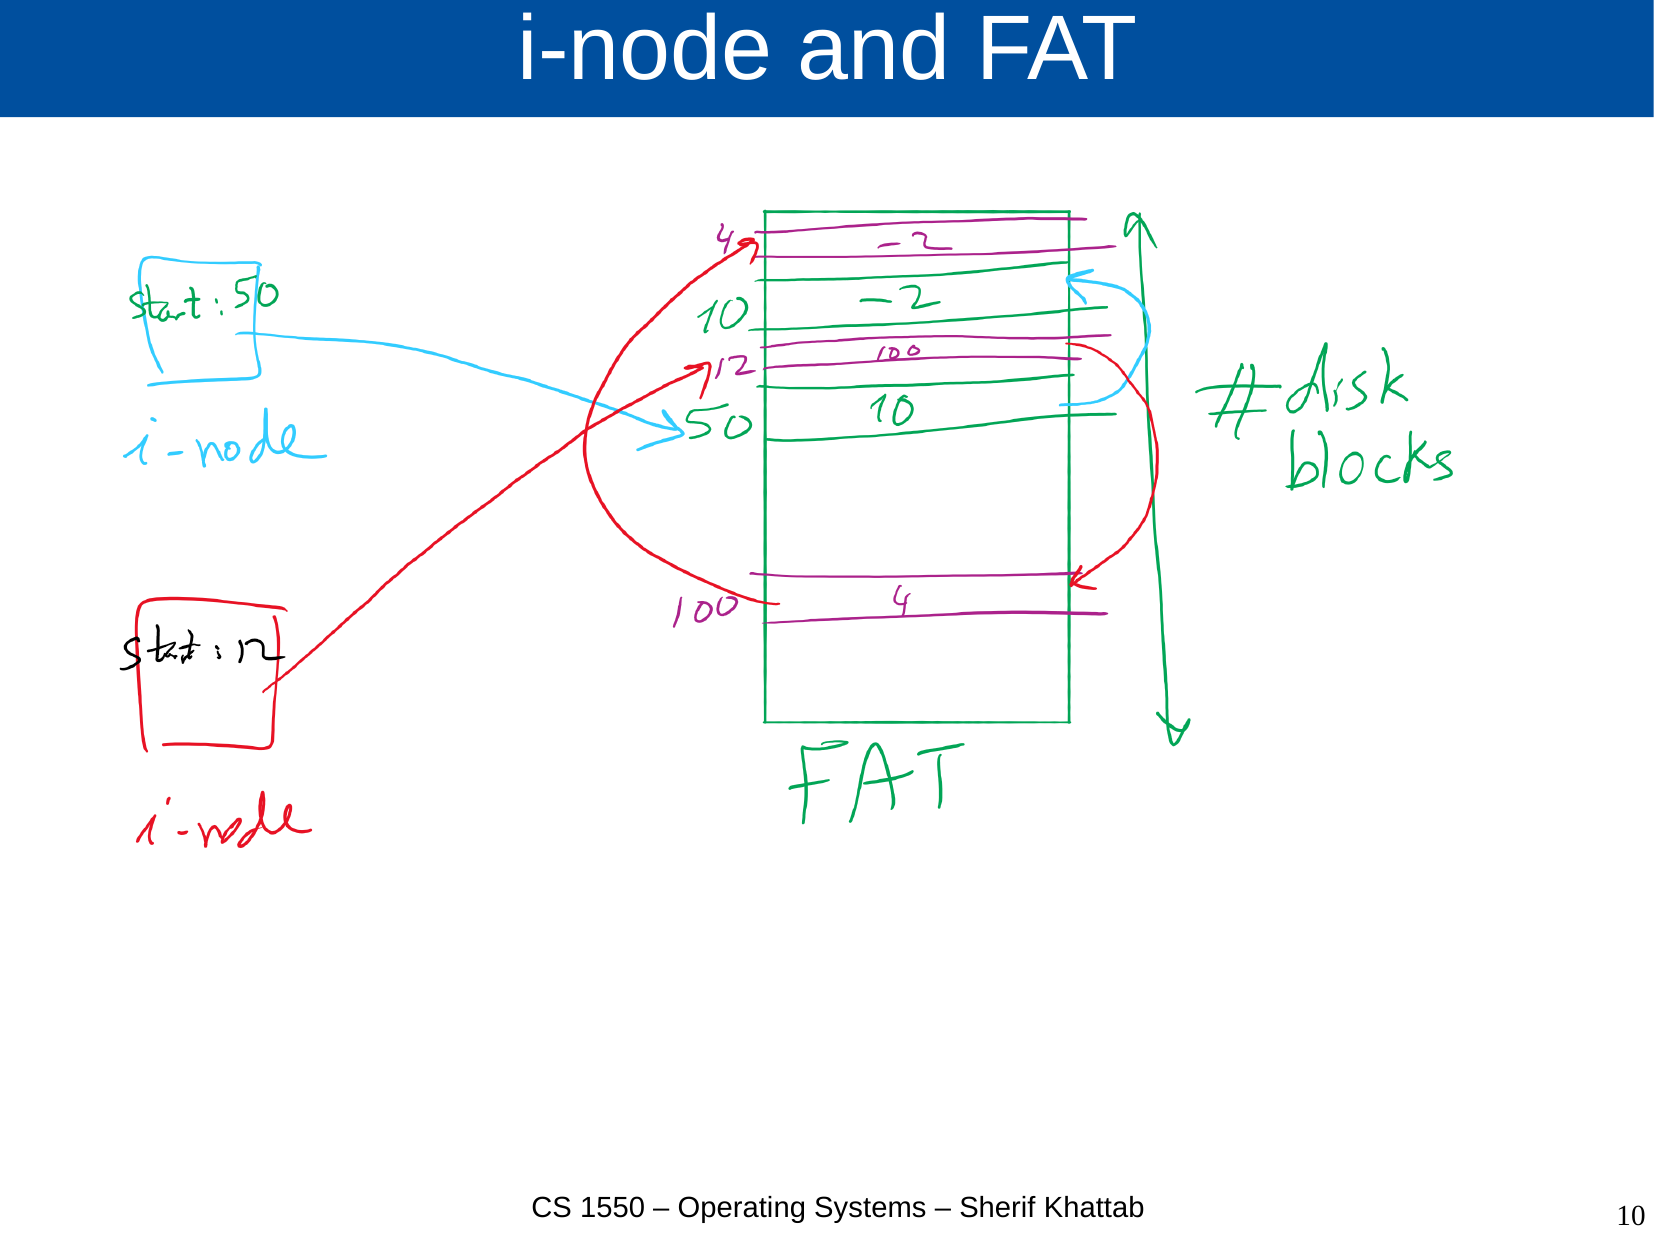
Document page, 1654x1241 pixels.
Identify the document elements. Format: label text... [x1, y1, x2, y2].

slide_number 10 [1265, 1198, 1647, 1241]
footer CS 1550 – Operating Systems – Sherif Khattab [460, 1190, 1217, 1241]
title i-node and FAT [0, 0, 1654, 118]
picture [110, 199, 1461, 1101]
